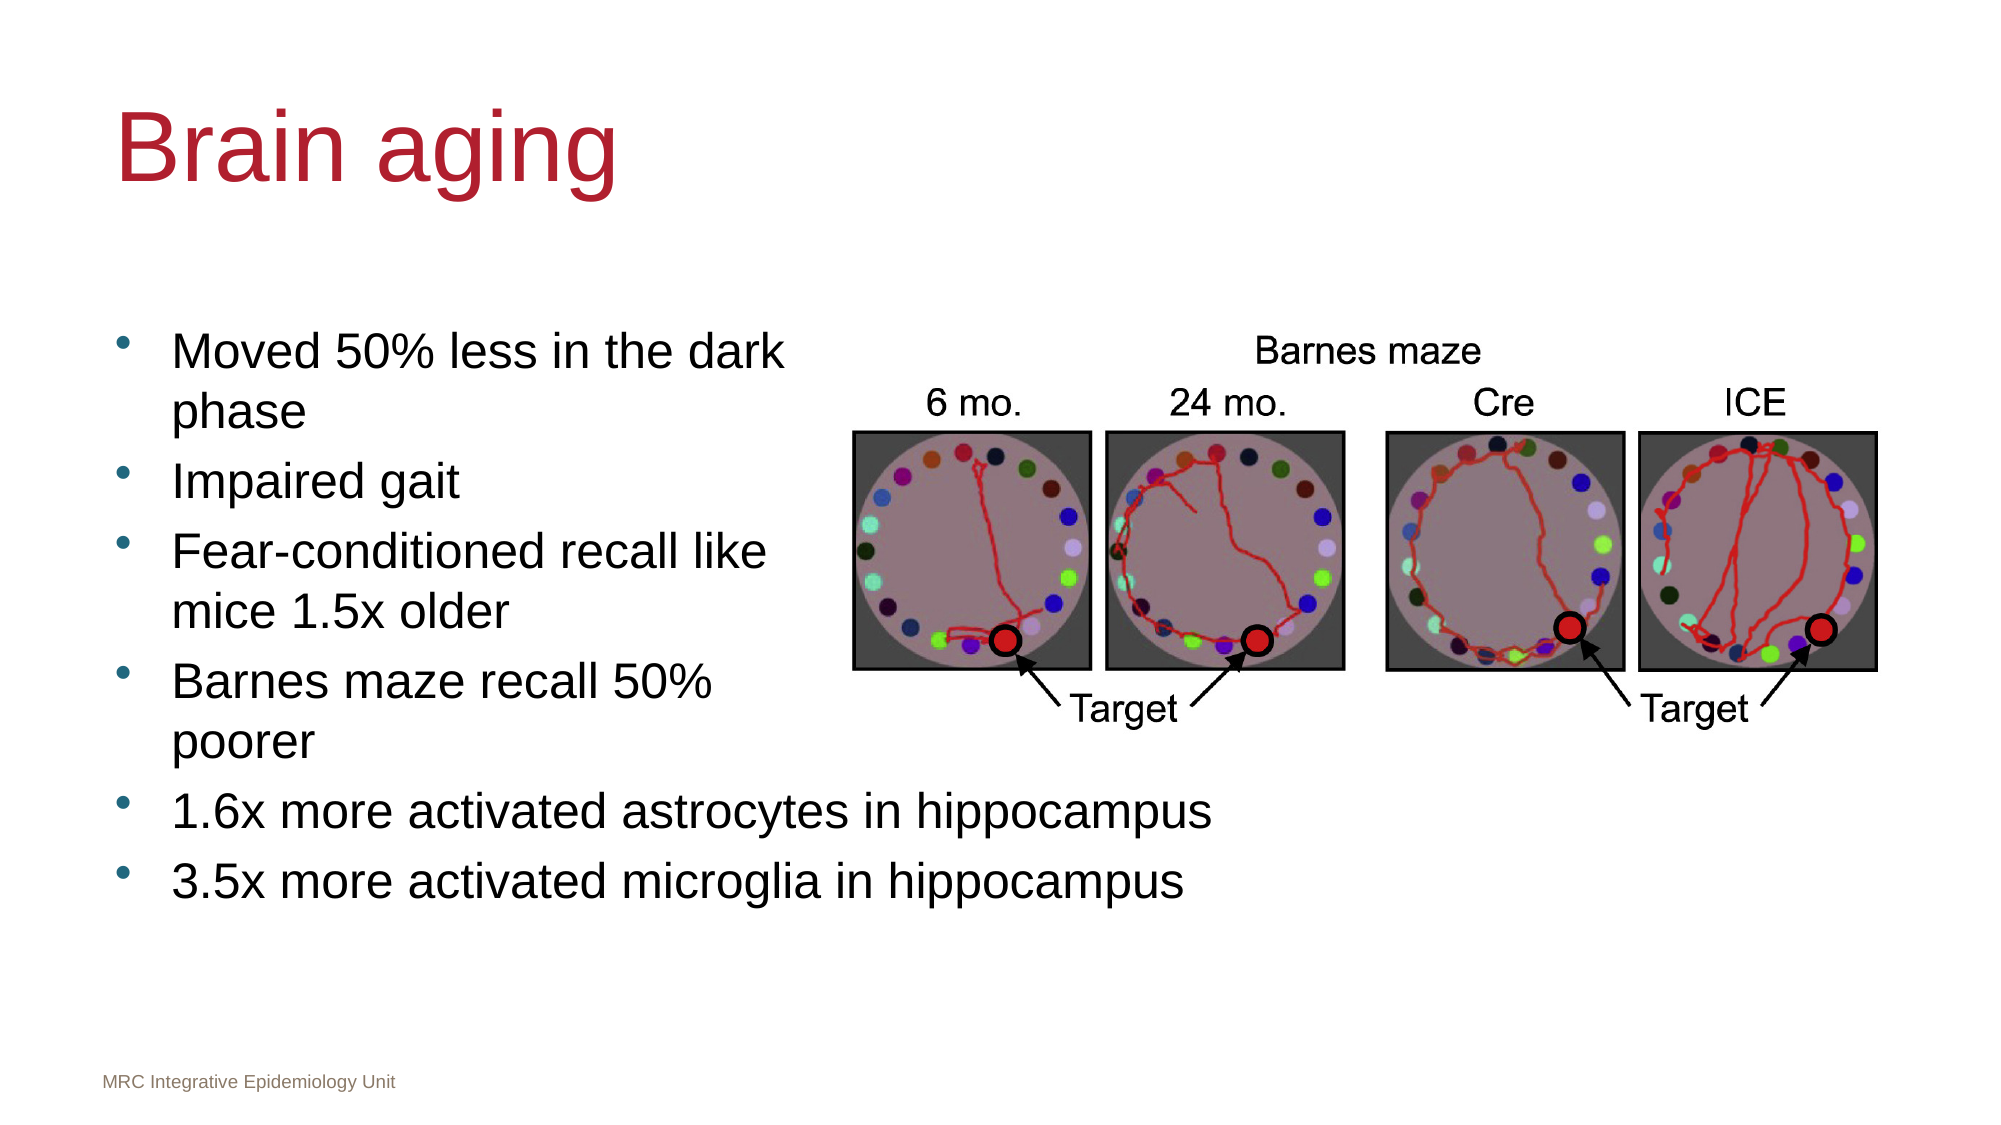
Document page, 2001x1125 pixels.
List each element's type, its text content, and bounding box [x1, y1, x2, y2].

picture [836, 328, 1916, 754]
list Moved 50% less in the dark phase Impaired gait Fear-conditioned recall like mice 1.5x older Barnes maze recall 50% poorer 1.6x more activated astrocytes in hippocampus 3.5x more activated microglia in hippocampus [99, 310, 1884, 1062]
title Brain aging [99, 74, 1884, 209]
